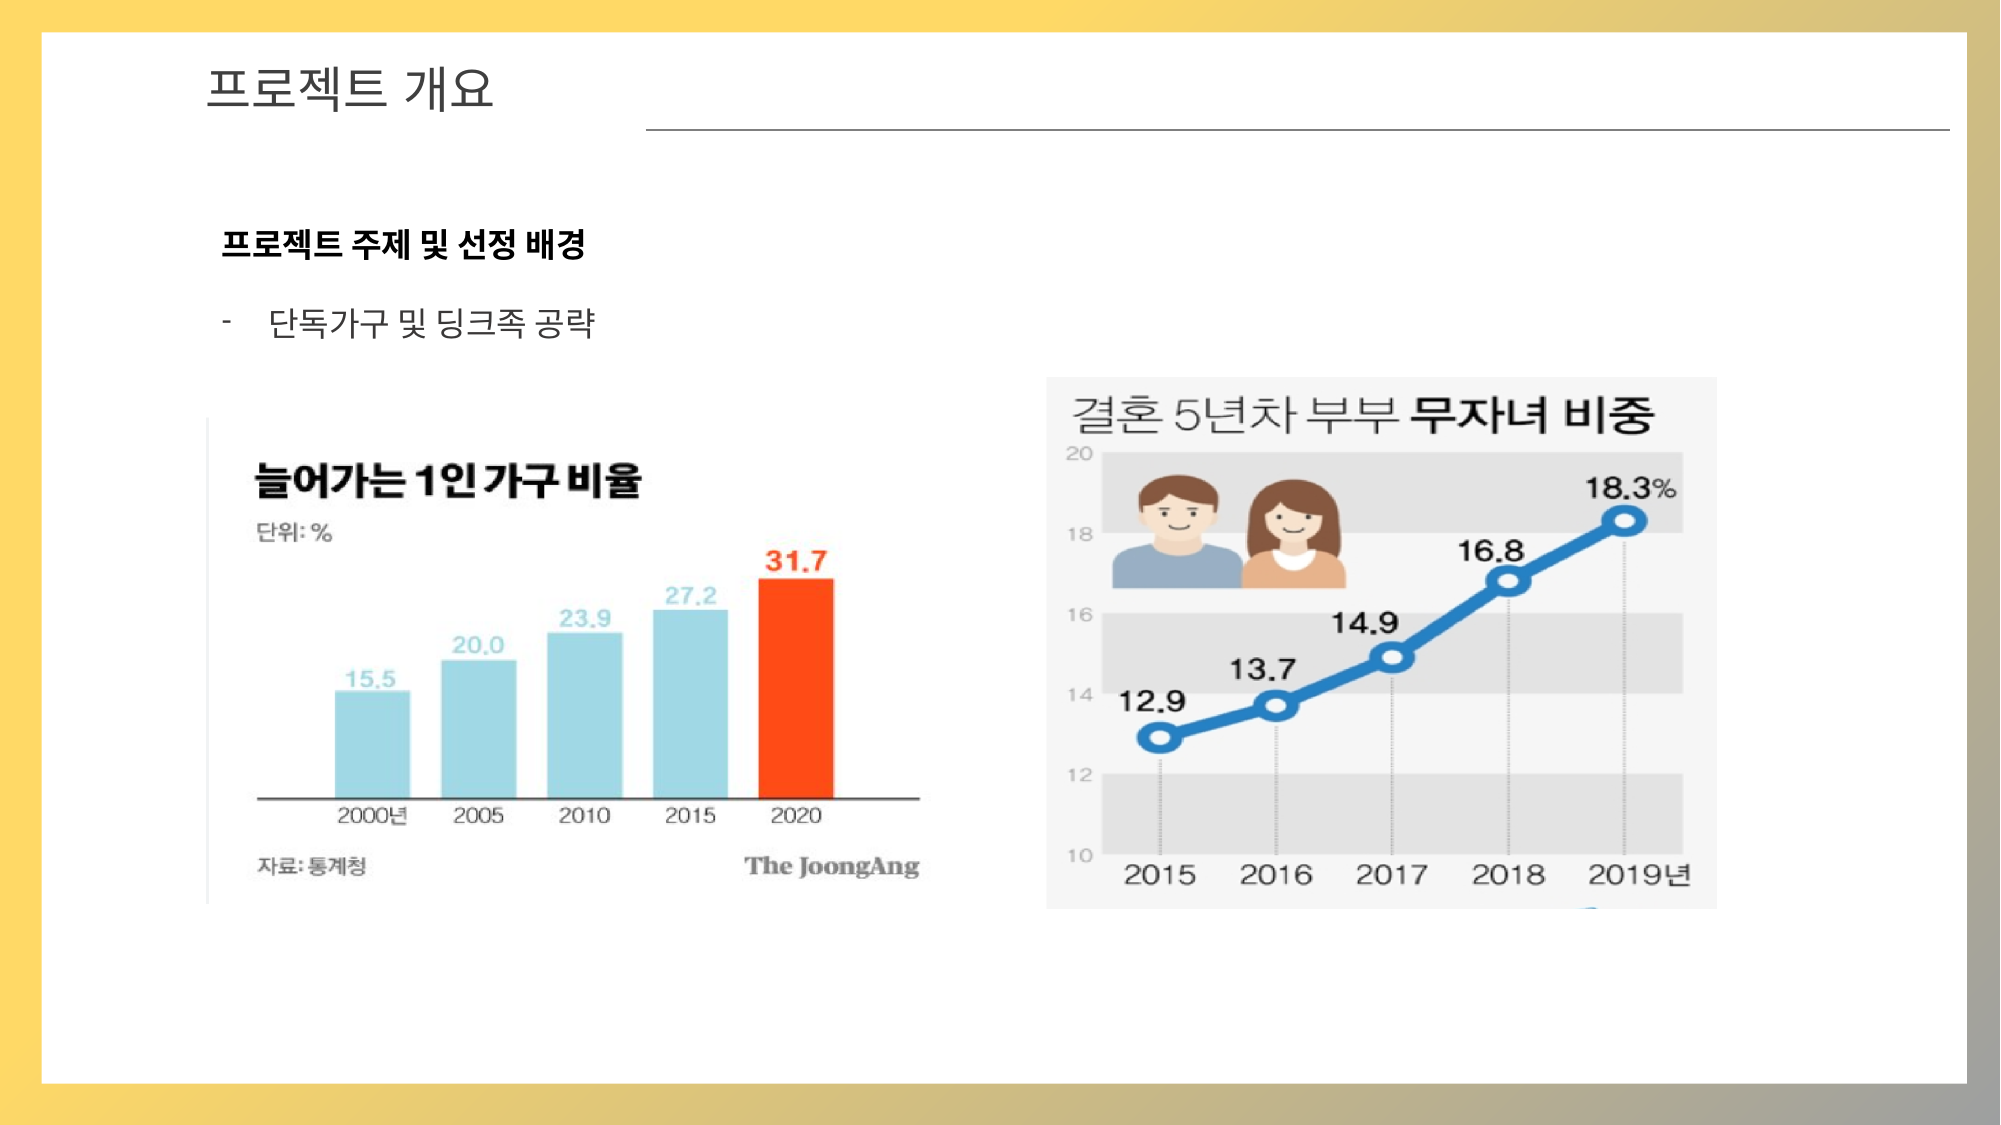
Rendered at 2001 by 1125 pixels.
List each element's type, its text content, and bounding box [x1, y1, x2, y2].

picture [1044, 375, 1717, 909]
text_box 프로젝트 주제 및 선정 배경 단독가구 및 딩크족 공략 [206, 216, 1883, 511]
text_box 프로젝트 개요 [190, 51, 550, 127]
picture [206, 415, 961, 909]
text_box [41, 32, 1967, 1084]
text_box 01 [41, 32, 233, 148]
